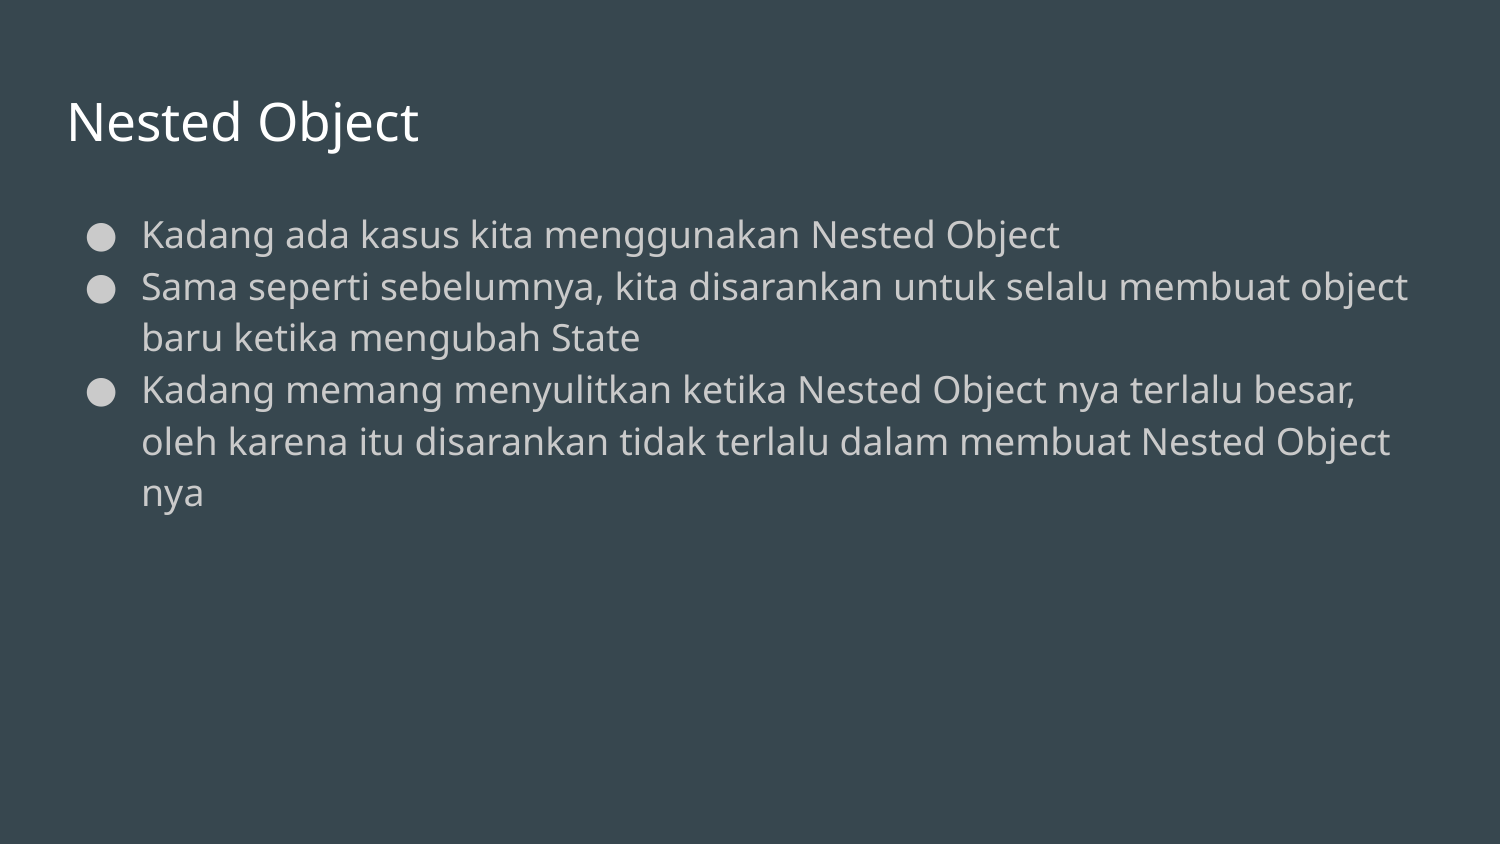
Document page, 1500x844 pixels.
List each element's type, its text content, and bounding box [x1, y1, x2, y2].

title Nested Object [51, 72, 1449, 167]
list Kadang ada kasus kita menggunakan Nested Object Sama seperti sebelumnya, kita disarankan untuk selalu membuat object baru ketika mengubah State Kadang memang menyulitkan ketika Nested Object nya terlalu besar, oleh karena itu disarankan tidak terlalu dalam membuat Nested Object nya [51, 189, 1449, 750]
